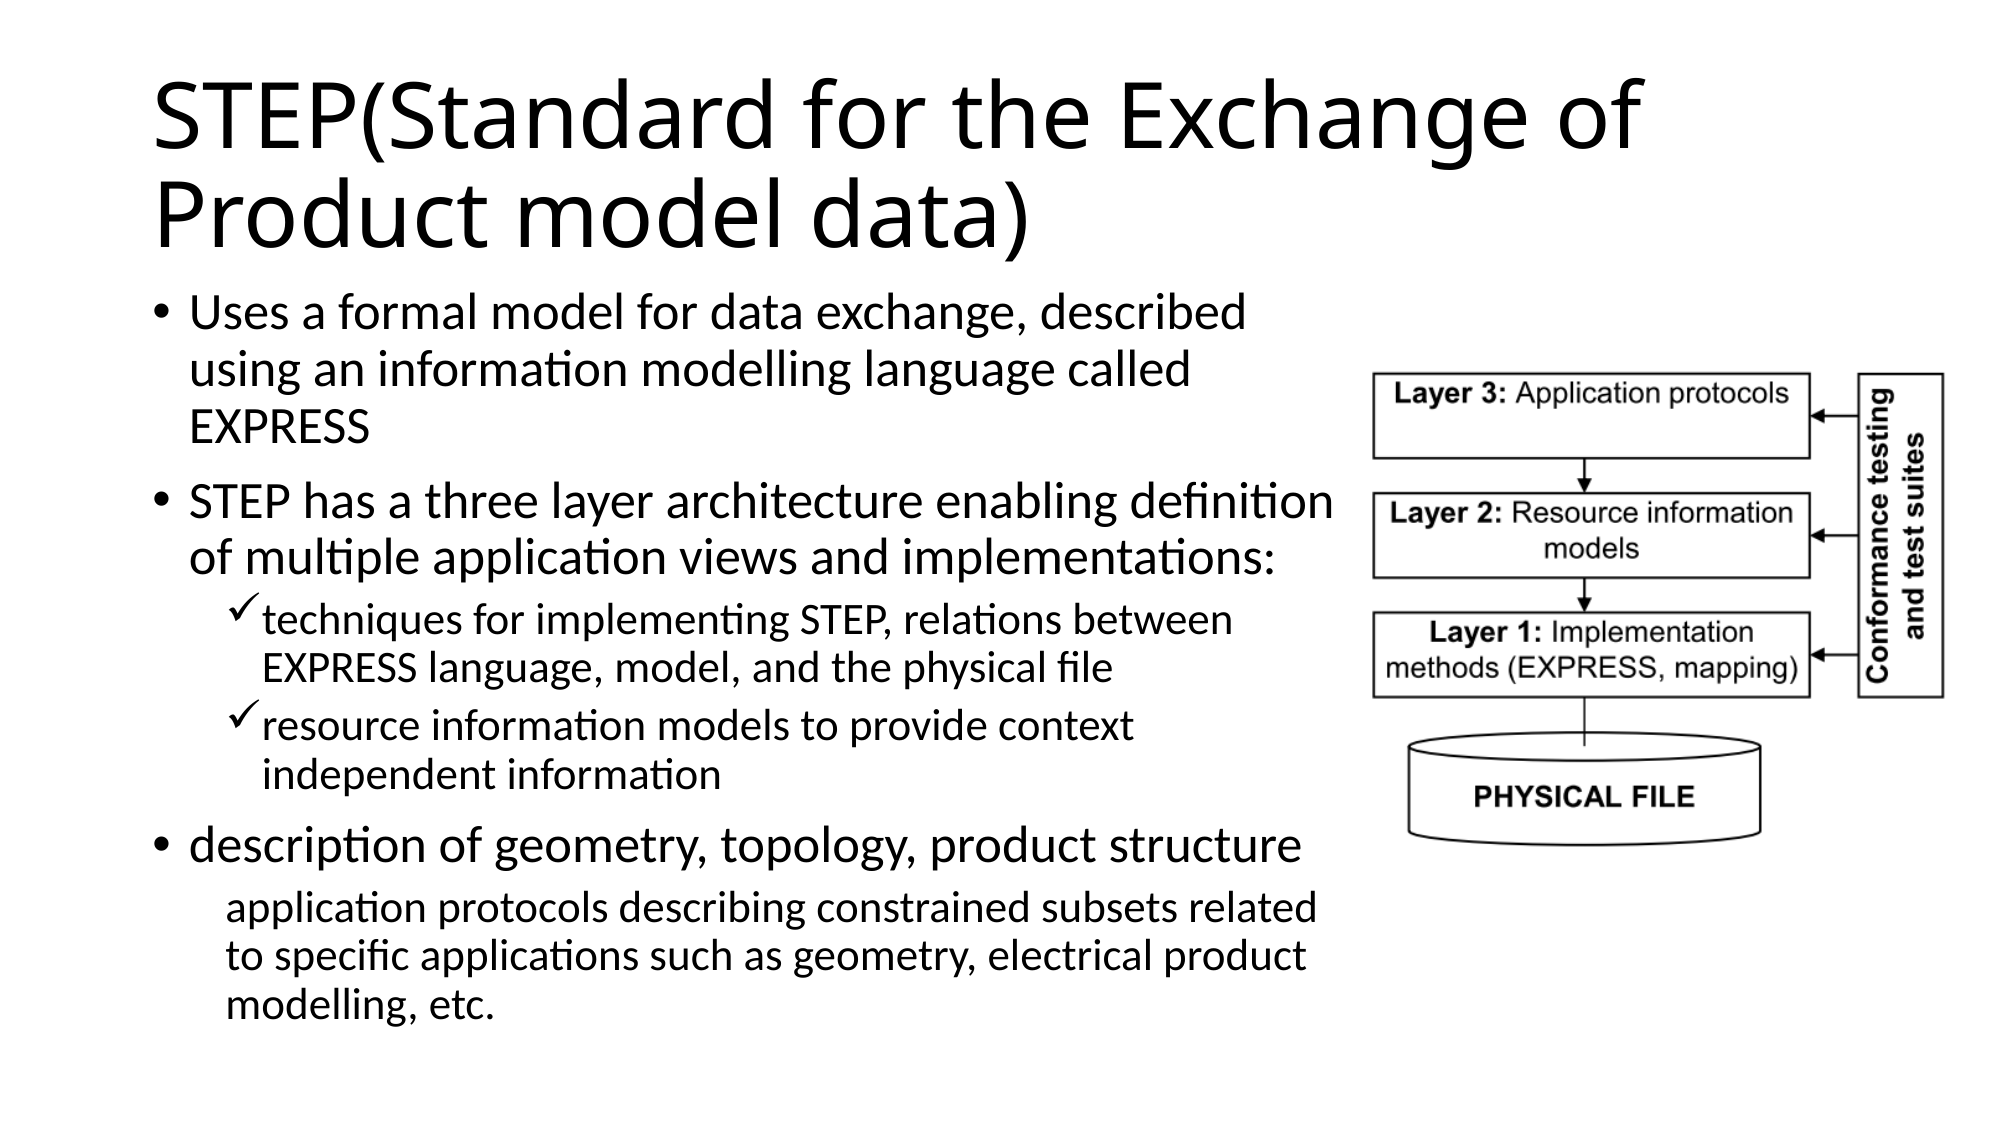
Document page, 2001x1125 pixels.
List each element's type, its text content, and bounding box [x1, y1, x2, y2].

list Uses a formal model for data exchange, described using an information modelling language called EXPRESS STEP has a three layer architecture enabling definition of multiple application views and implementations: techniques for implementing STEP, relations between EXPRESS language, model, and the physical file resource information models to provide context independent information description of geometry, topology, product structure application protocols describing constrained subsets related to specific applications such as geometry, electrical product modelling, etc. [137, 277, 1374, 1039]
picture [1365, 363, 1950, 850]
title STEP(Standard for the Exchange of Product model data) [137, 59, 1863, 278]
